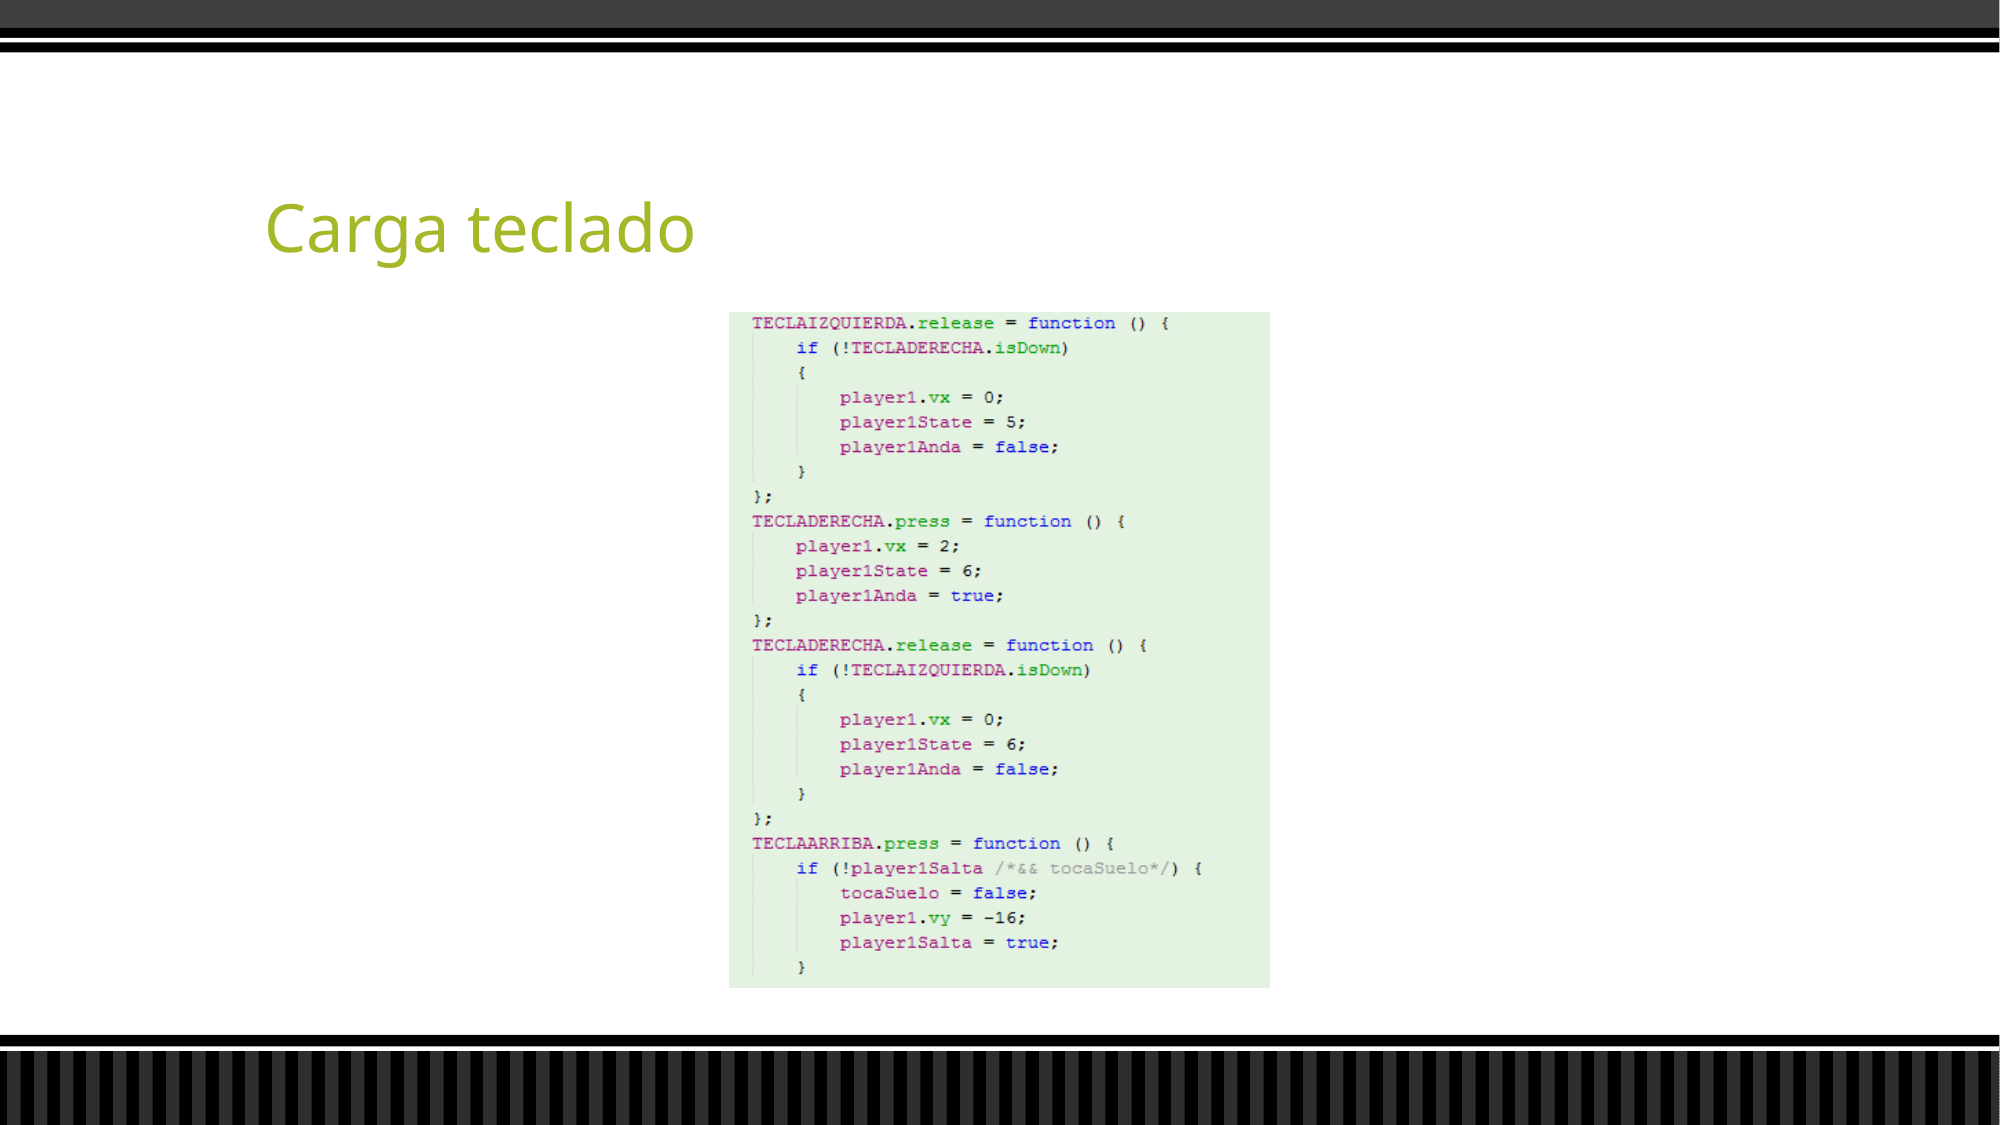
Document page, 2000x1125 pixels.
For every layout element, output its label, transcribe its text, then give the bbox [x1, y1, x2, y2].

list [729, 311, 1271, 988]
title Carga teclado [249, 99, 1750, 275]
